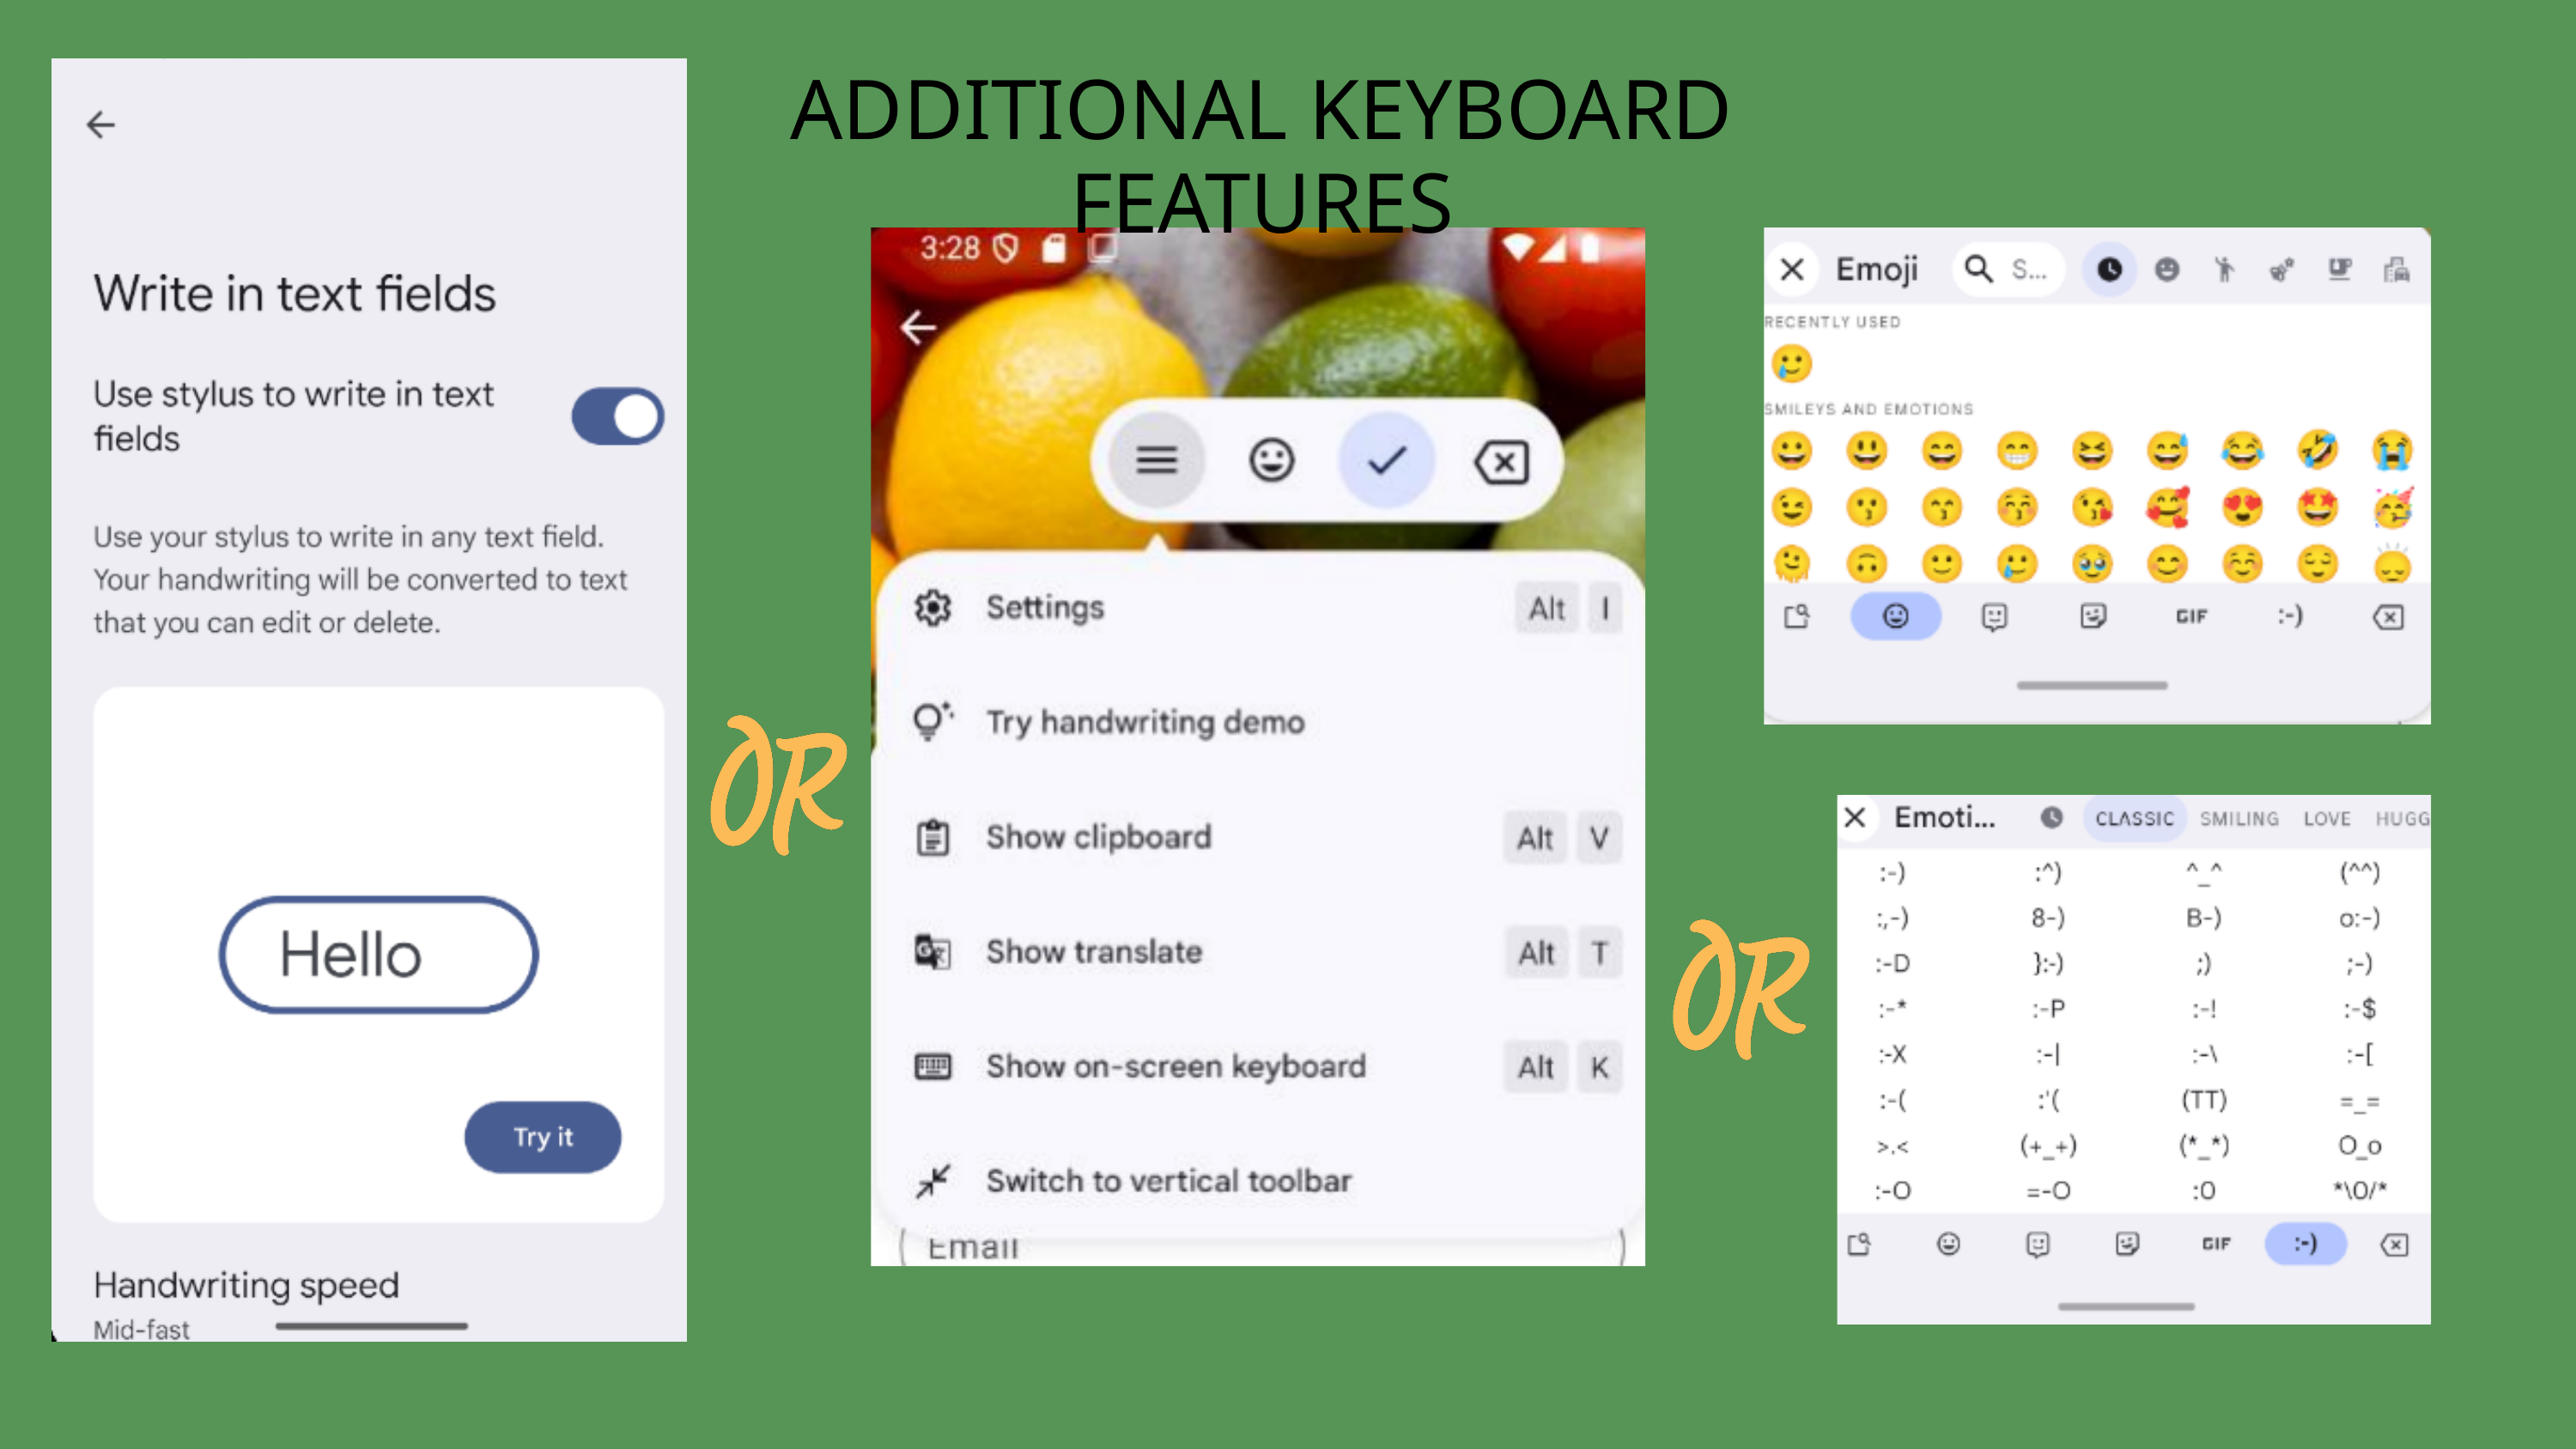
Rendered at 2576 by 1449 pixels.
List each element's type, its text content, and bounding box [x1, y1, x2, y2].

text_box [1764, 227, 2432, 724]
text_box [710, 713, 848, 856]
text_box ADDITIONAL KEYBOARD FEATURES [635, 63, 1888, 250]
text_box [52, 58, 687, 1342]
text_box [1673, 918, 1810, 1060]
text_box [1837, 795, 2432, 1325]
text_box [871, 250, 1646, 1266]
